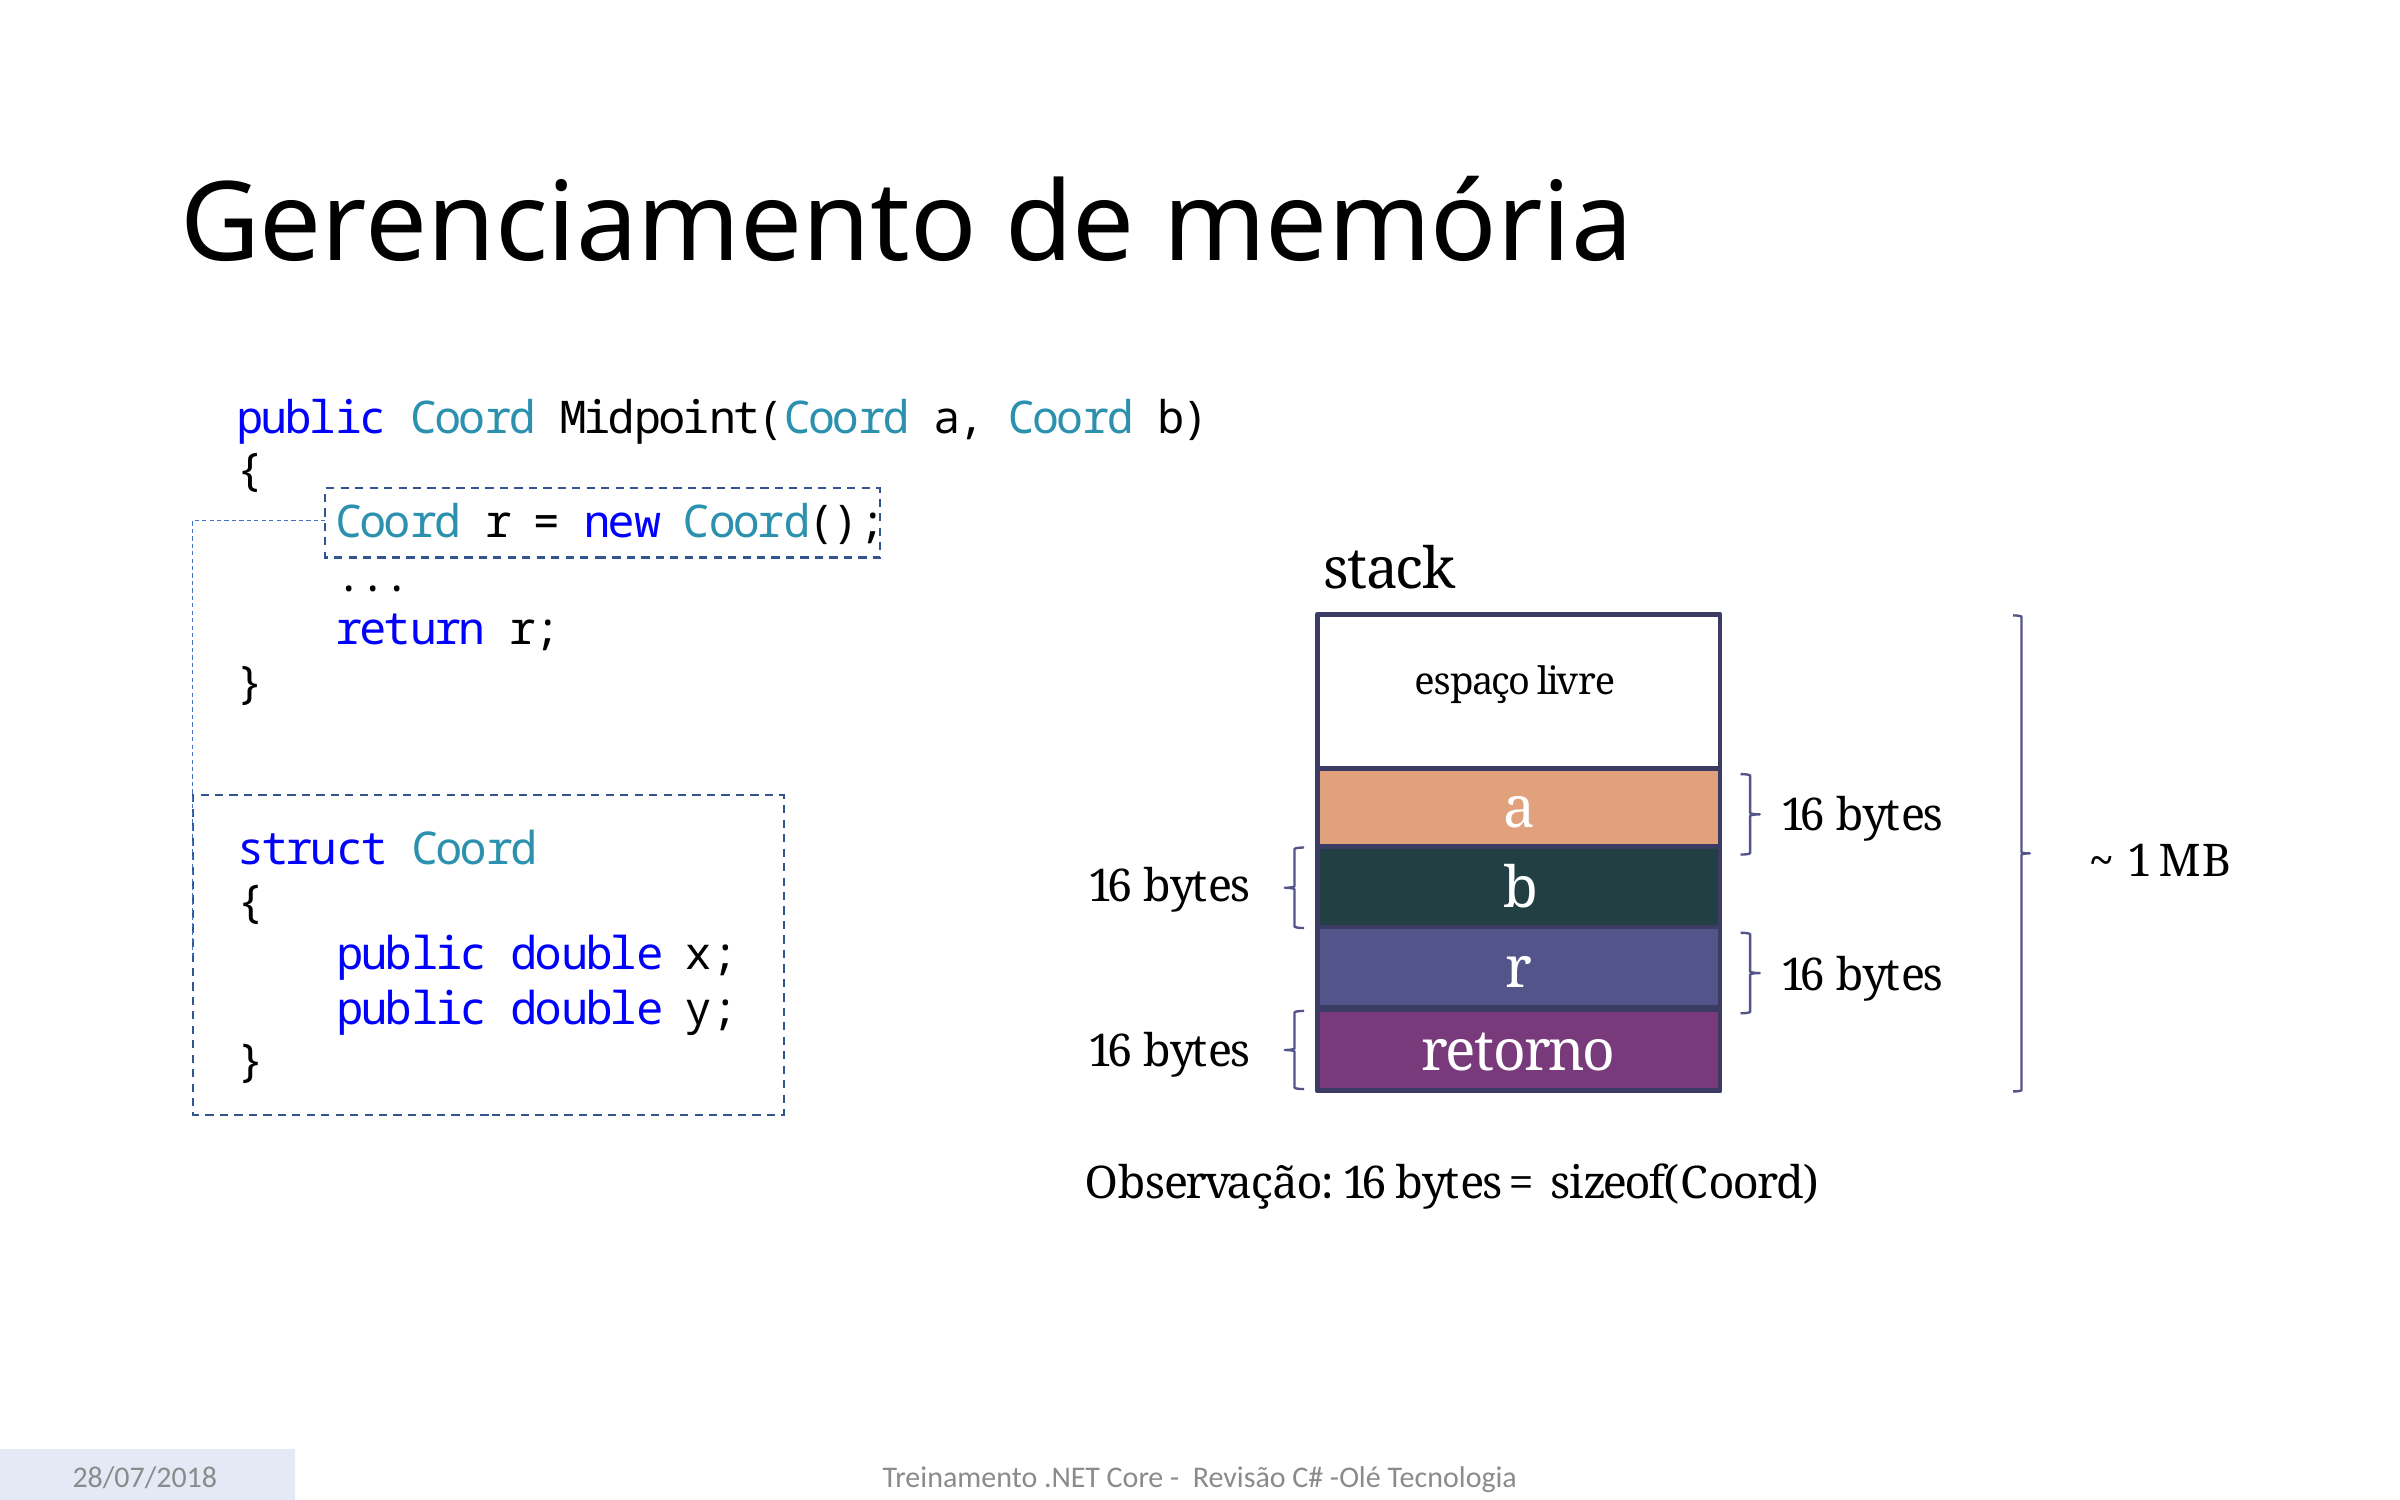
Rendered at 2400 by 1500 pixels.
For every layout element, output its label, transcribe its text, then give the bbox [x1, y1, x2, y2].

title Gerenciamento de memória [165, 79, 2235, 370]
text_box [42, 671, 477, 804]
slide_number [57, 1435, 598, 1500]
text_box [192, 804, 208, 1116]
footer Treinamento .NET Core - Revisão C# -Olé Tecnologia [795, 1435, 1605, 1500]
picture [208, 374, 2258, 1235]
